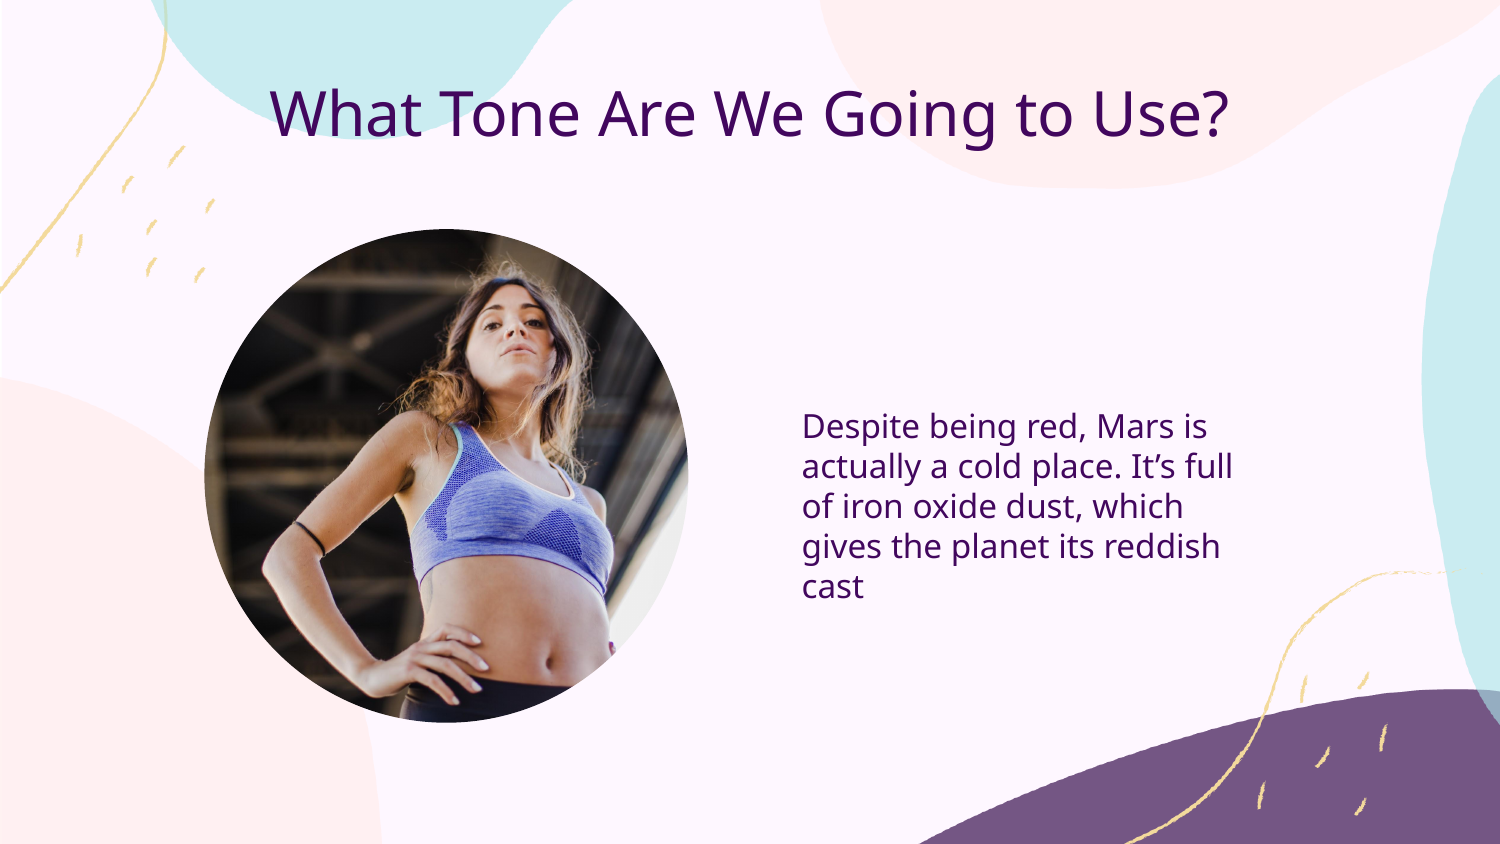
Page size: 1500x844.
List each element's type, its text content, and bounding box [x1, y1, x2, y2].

picture [0, 0, 1500, 844]
subtitle Despite being red, Mars is actually a cold place. It’s full of iron oxide dust, which gives the planet its reddish cast [786, 393, 1271, 587]
title What Tone Are We Going to Use? [241, 58, 1259, 154]
